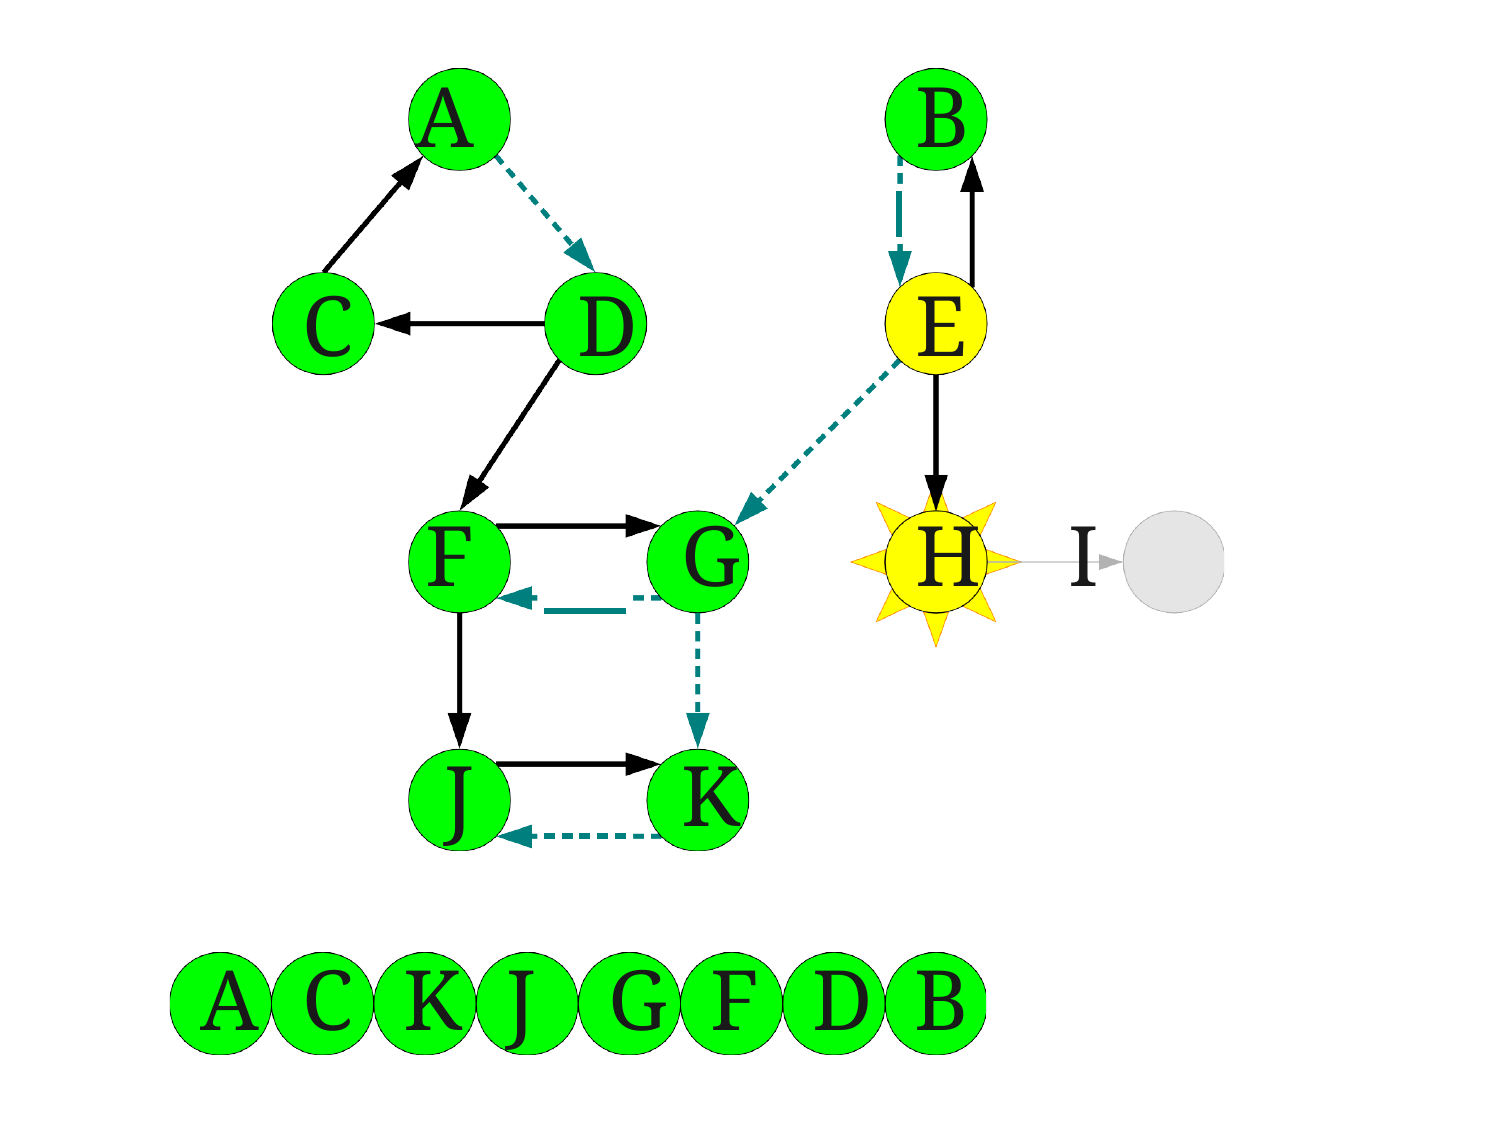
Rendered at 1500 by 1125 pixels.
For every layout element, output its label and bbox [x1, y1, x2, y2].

text_box [169, 952, 987, 1055]
table_header [297, 78, 1198, 191]
text_box [272, 68, 1225, 851]
table_cell [297, 191, 1198, 854]
